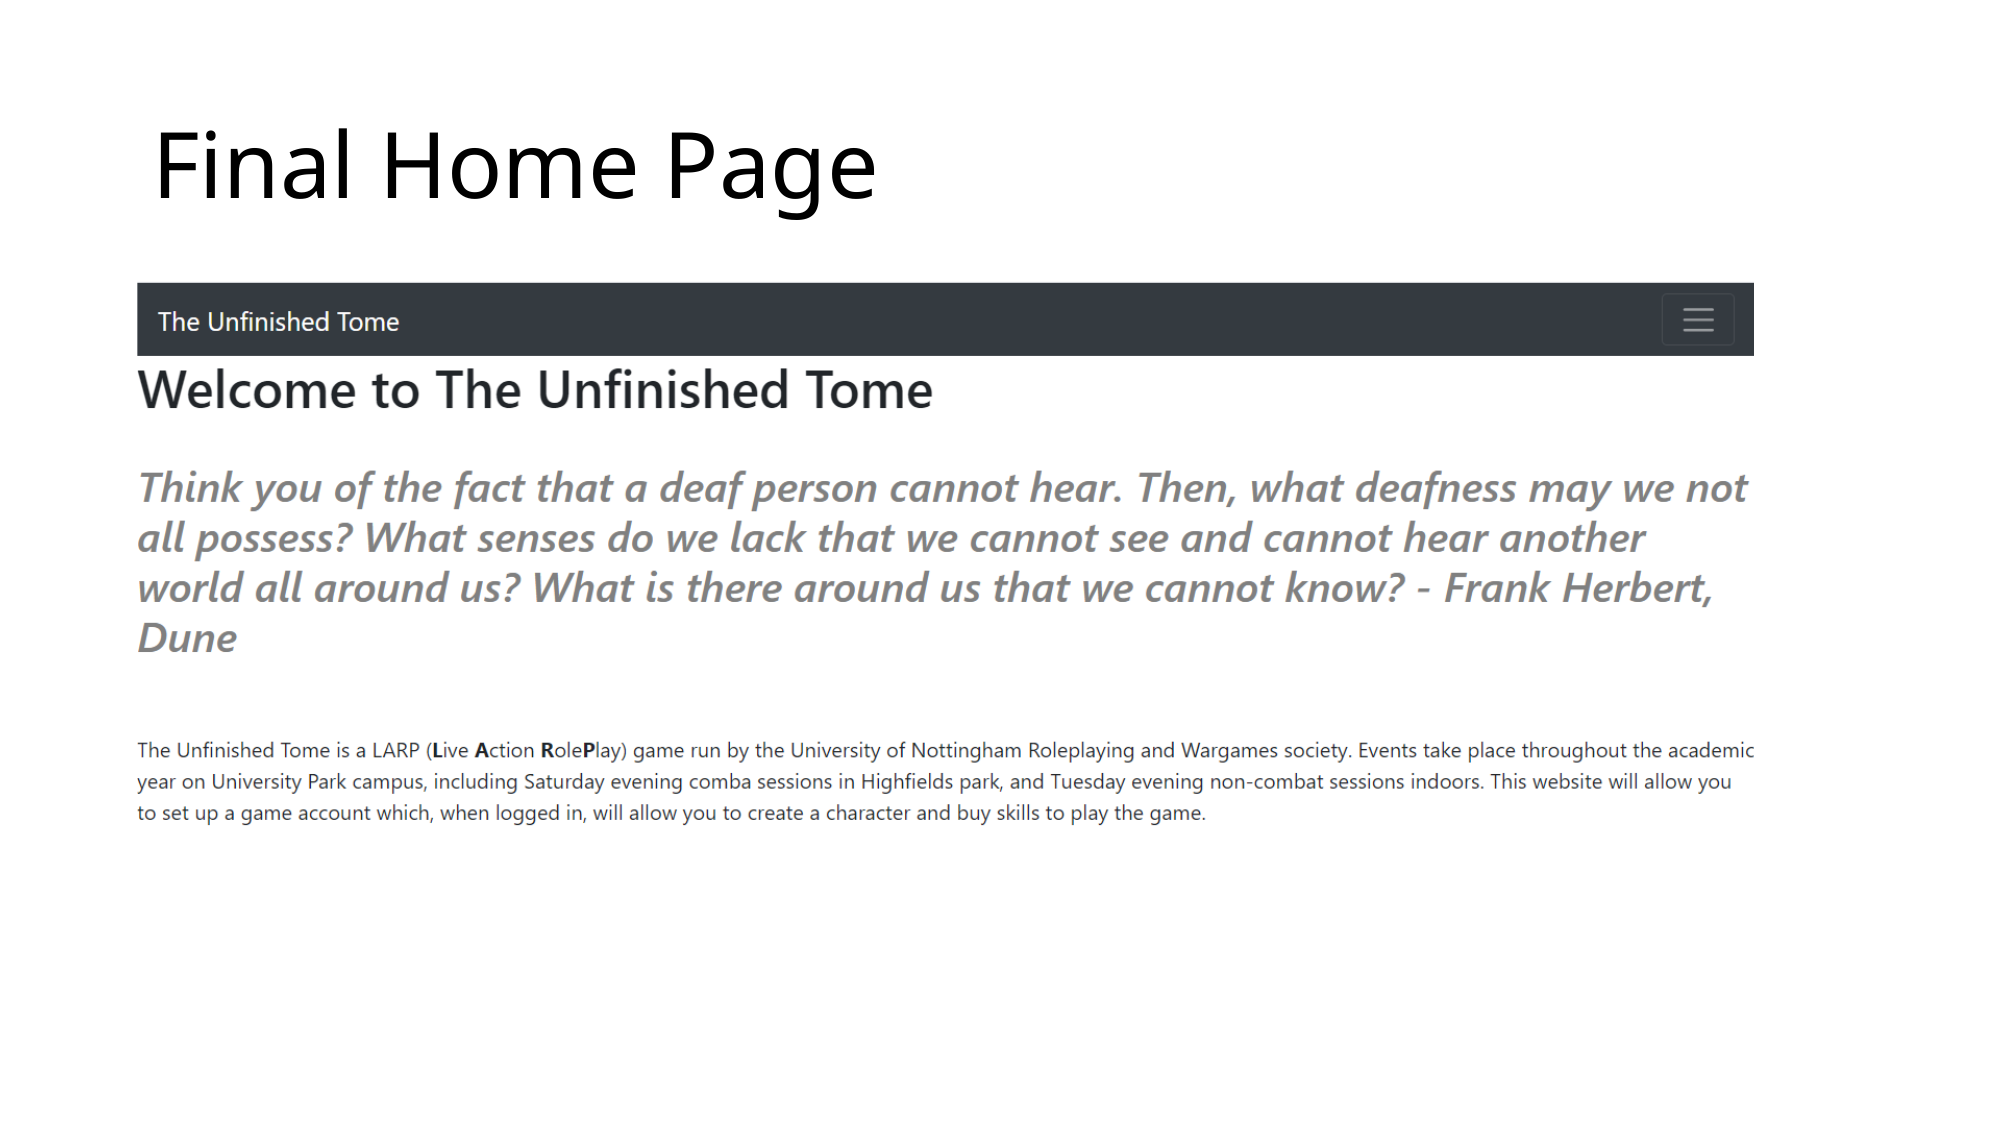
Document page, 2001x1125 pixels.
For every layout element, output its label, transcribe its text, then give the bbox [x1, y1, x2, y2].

picture [137, 281, 1754, 1014]
title Final Home Page [137, 59, 1863, 278]
